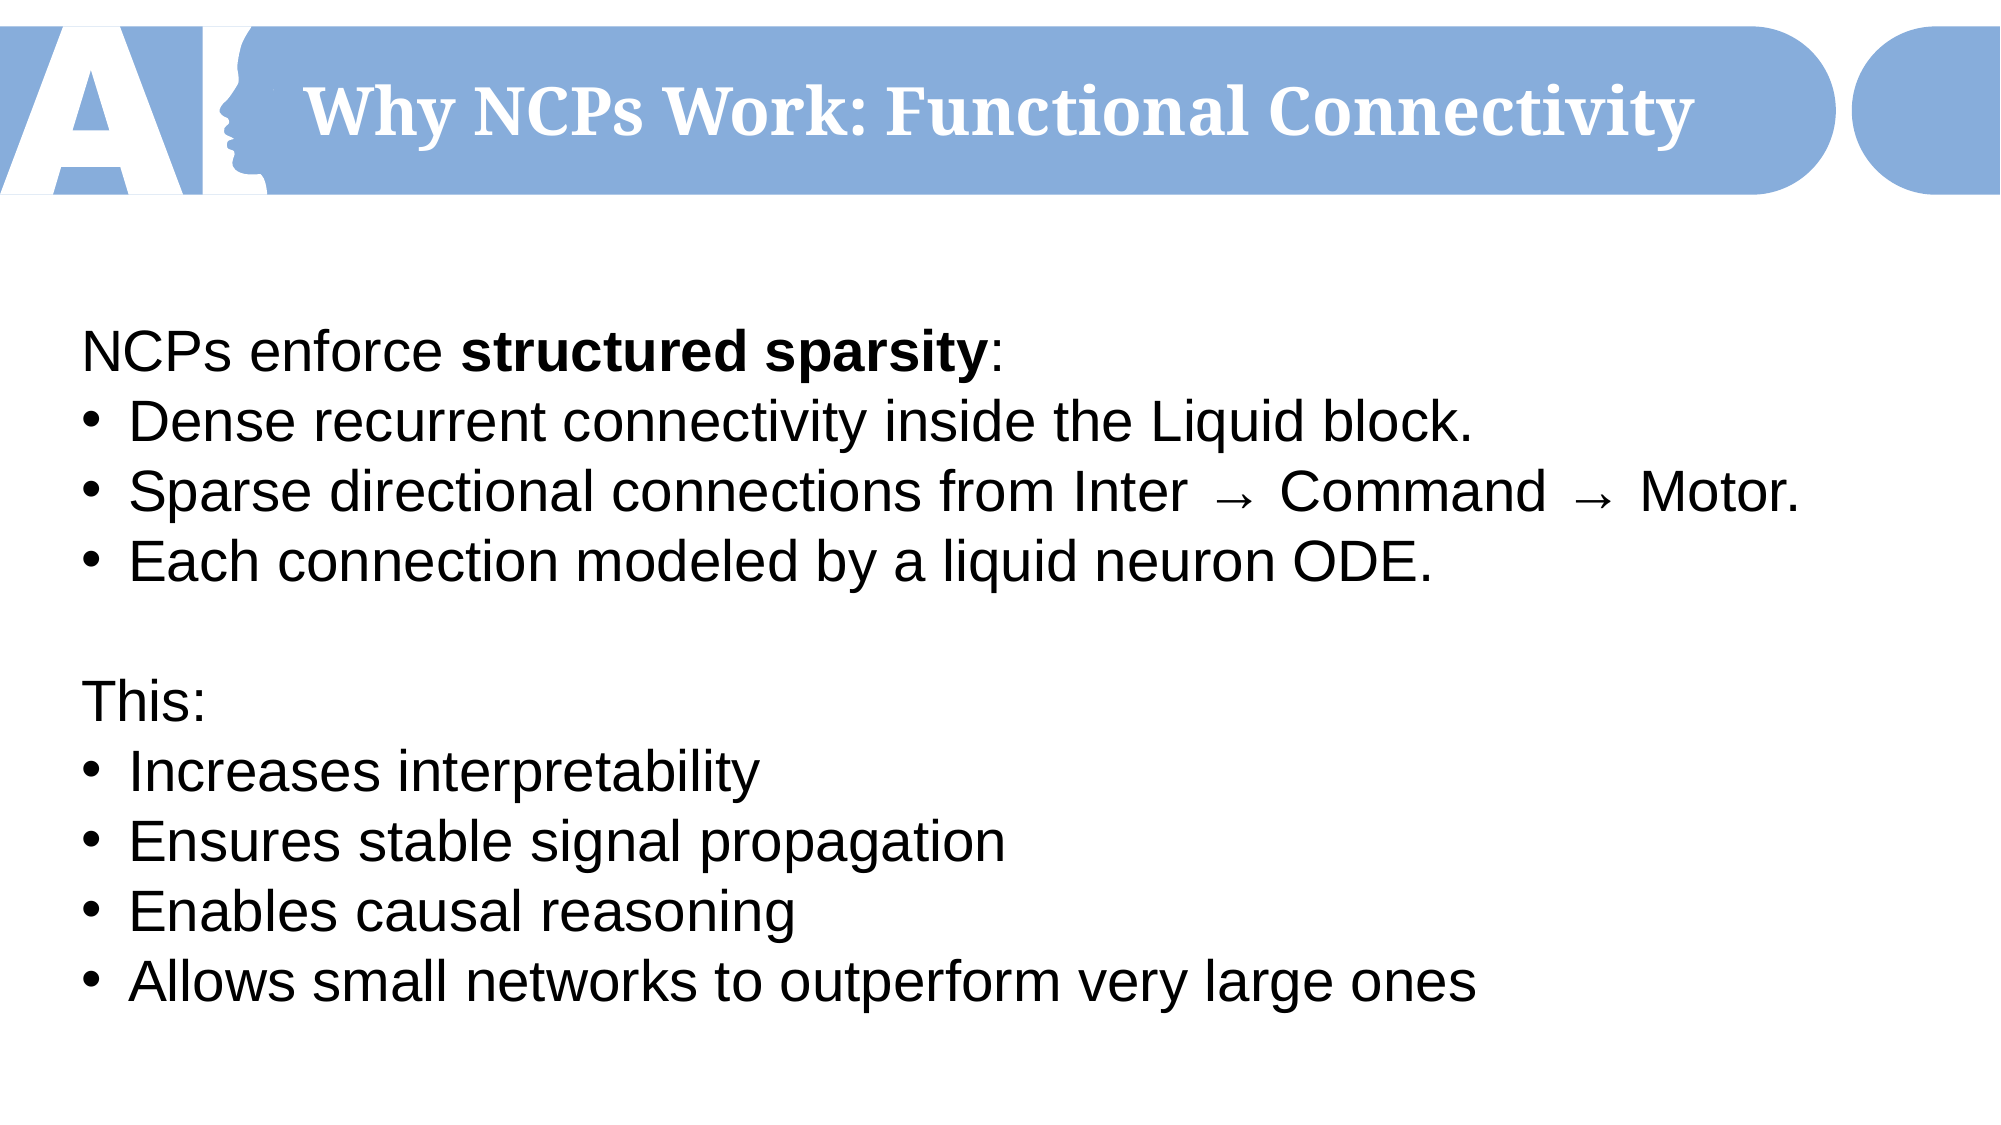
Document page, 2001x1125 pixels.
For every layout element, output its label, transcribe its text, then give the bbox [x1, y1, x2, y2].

text_box NCPs enforce structured sparsity: Dense recurrent connectivity inside the Liquid block. Sparse directional connections from Inter → Command → Motor. Each connection modeled by a liquid neuron ODE. This: Increases interpretability Ensures stable signal propagation Enables causal reasoning Allows small networks to outperform very large ones [66, 305, 1934, 1021]
list Why NCPs Work: Functional Connectivity [87, 20, 1913, 206]
